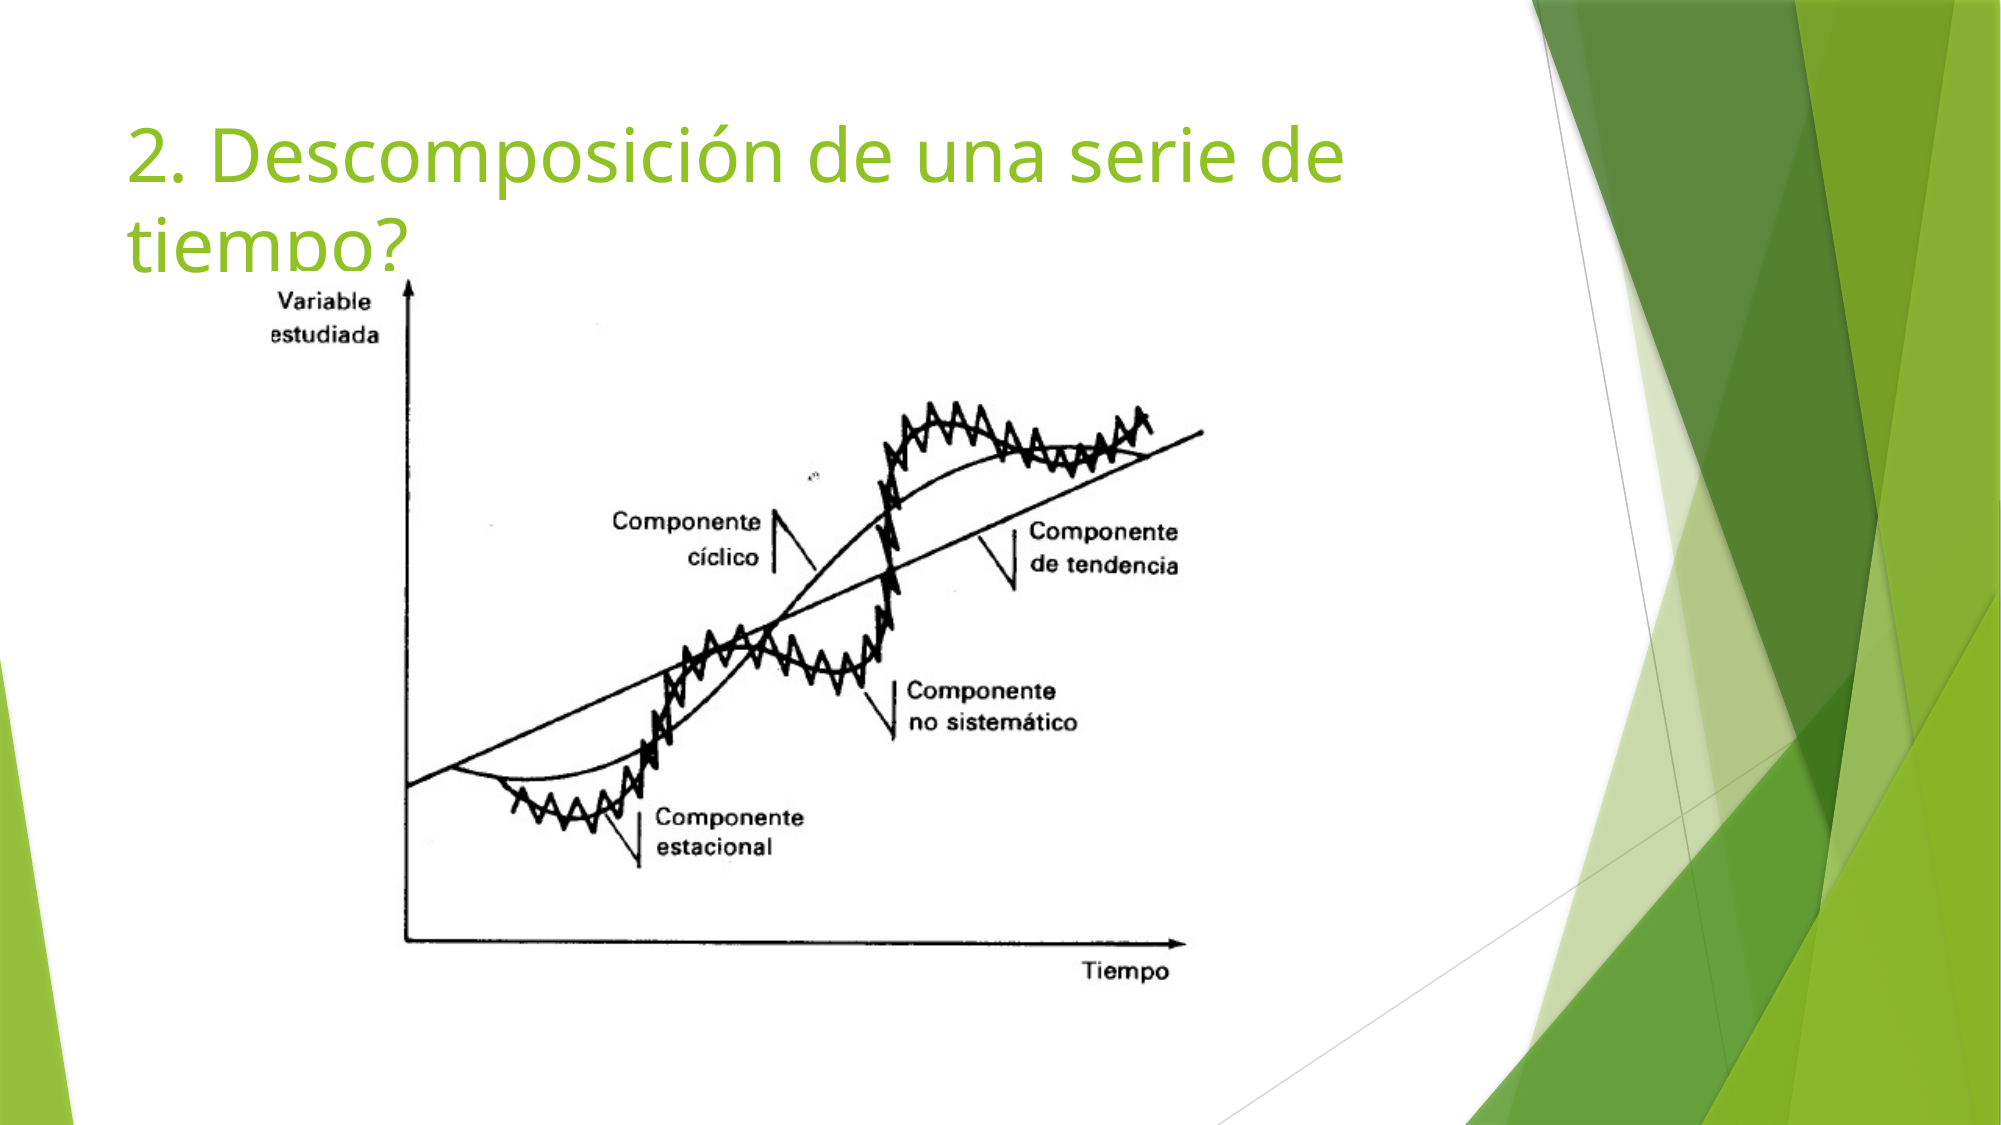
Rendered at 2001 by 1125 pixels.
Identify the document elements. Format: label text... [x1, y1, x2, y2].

title 2. Descomposición de una serie de tiempo? [111, 99, 1648, 317]
picture [271, 270, 1214, 994]
